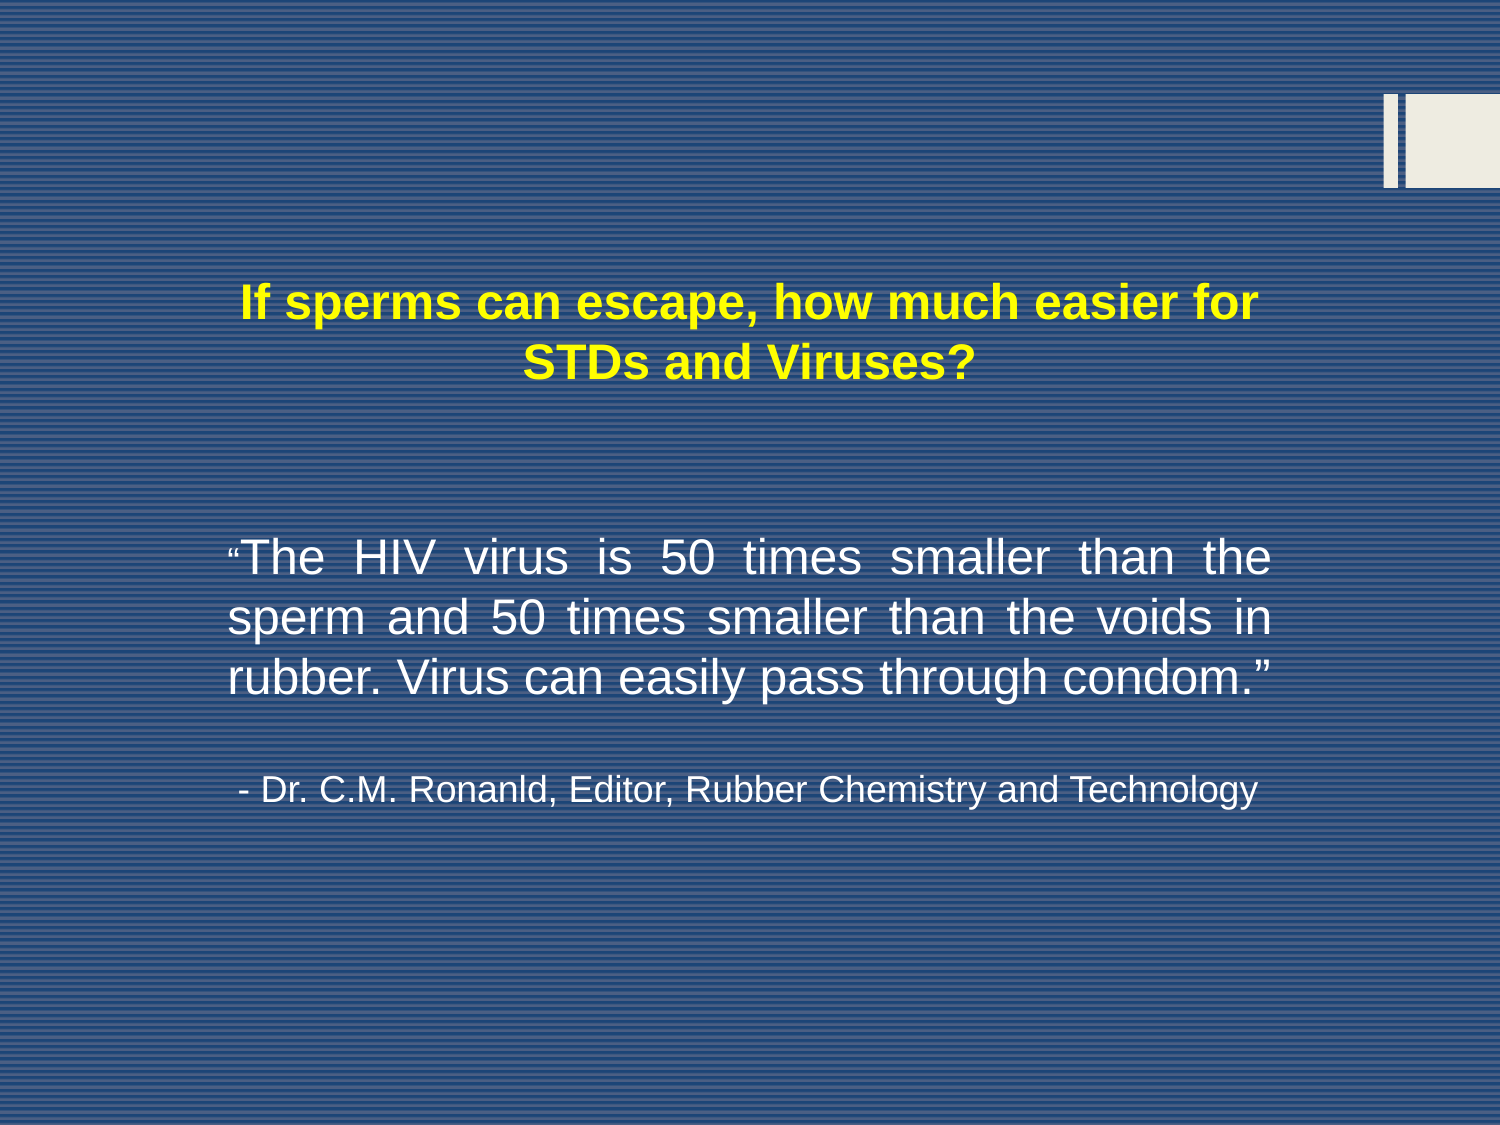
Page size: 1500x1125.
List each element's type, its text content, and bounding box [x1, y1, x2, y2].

text_box If sperms can escape, how much easier for STDs and Viruses? “The HIV virus is 50 times smaller than the sperm and 50 times smaller than the voids in rubber. Virus can easily pass through condom.” - Dr. C.M. Ronanld, Editor, Rubber Chemistry and Technology [212, 262, 1288, 818]
